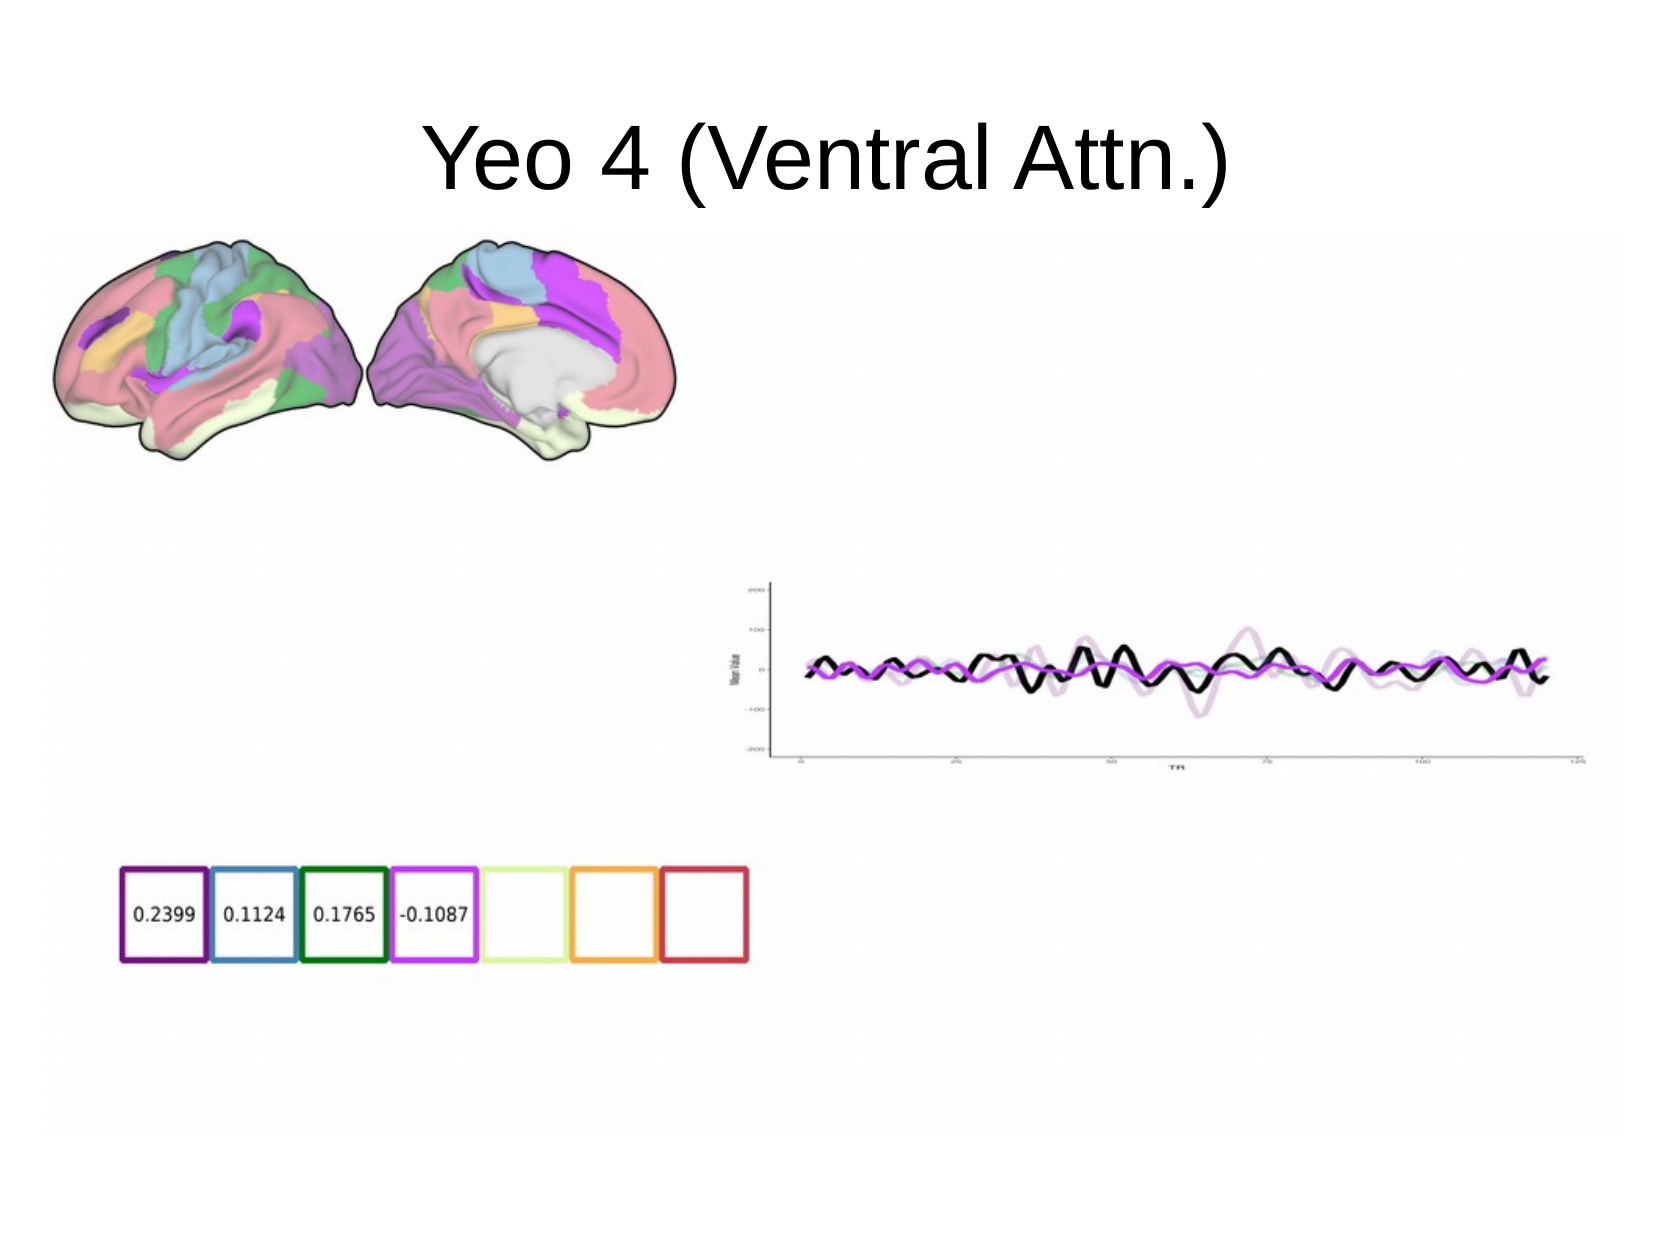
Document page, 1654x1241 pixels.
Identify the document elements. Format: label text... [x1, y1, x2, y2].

text_box Yeo 4 (Ventral Attn.) [82, 49, 1571, 231]
picture [45, 232, 1621, 1133]
